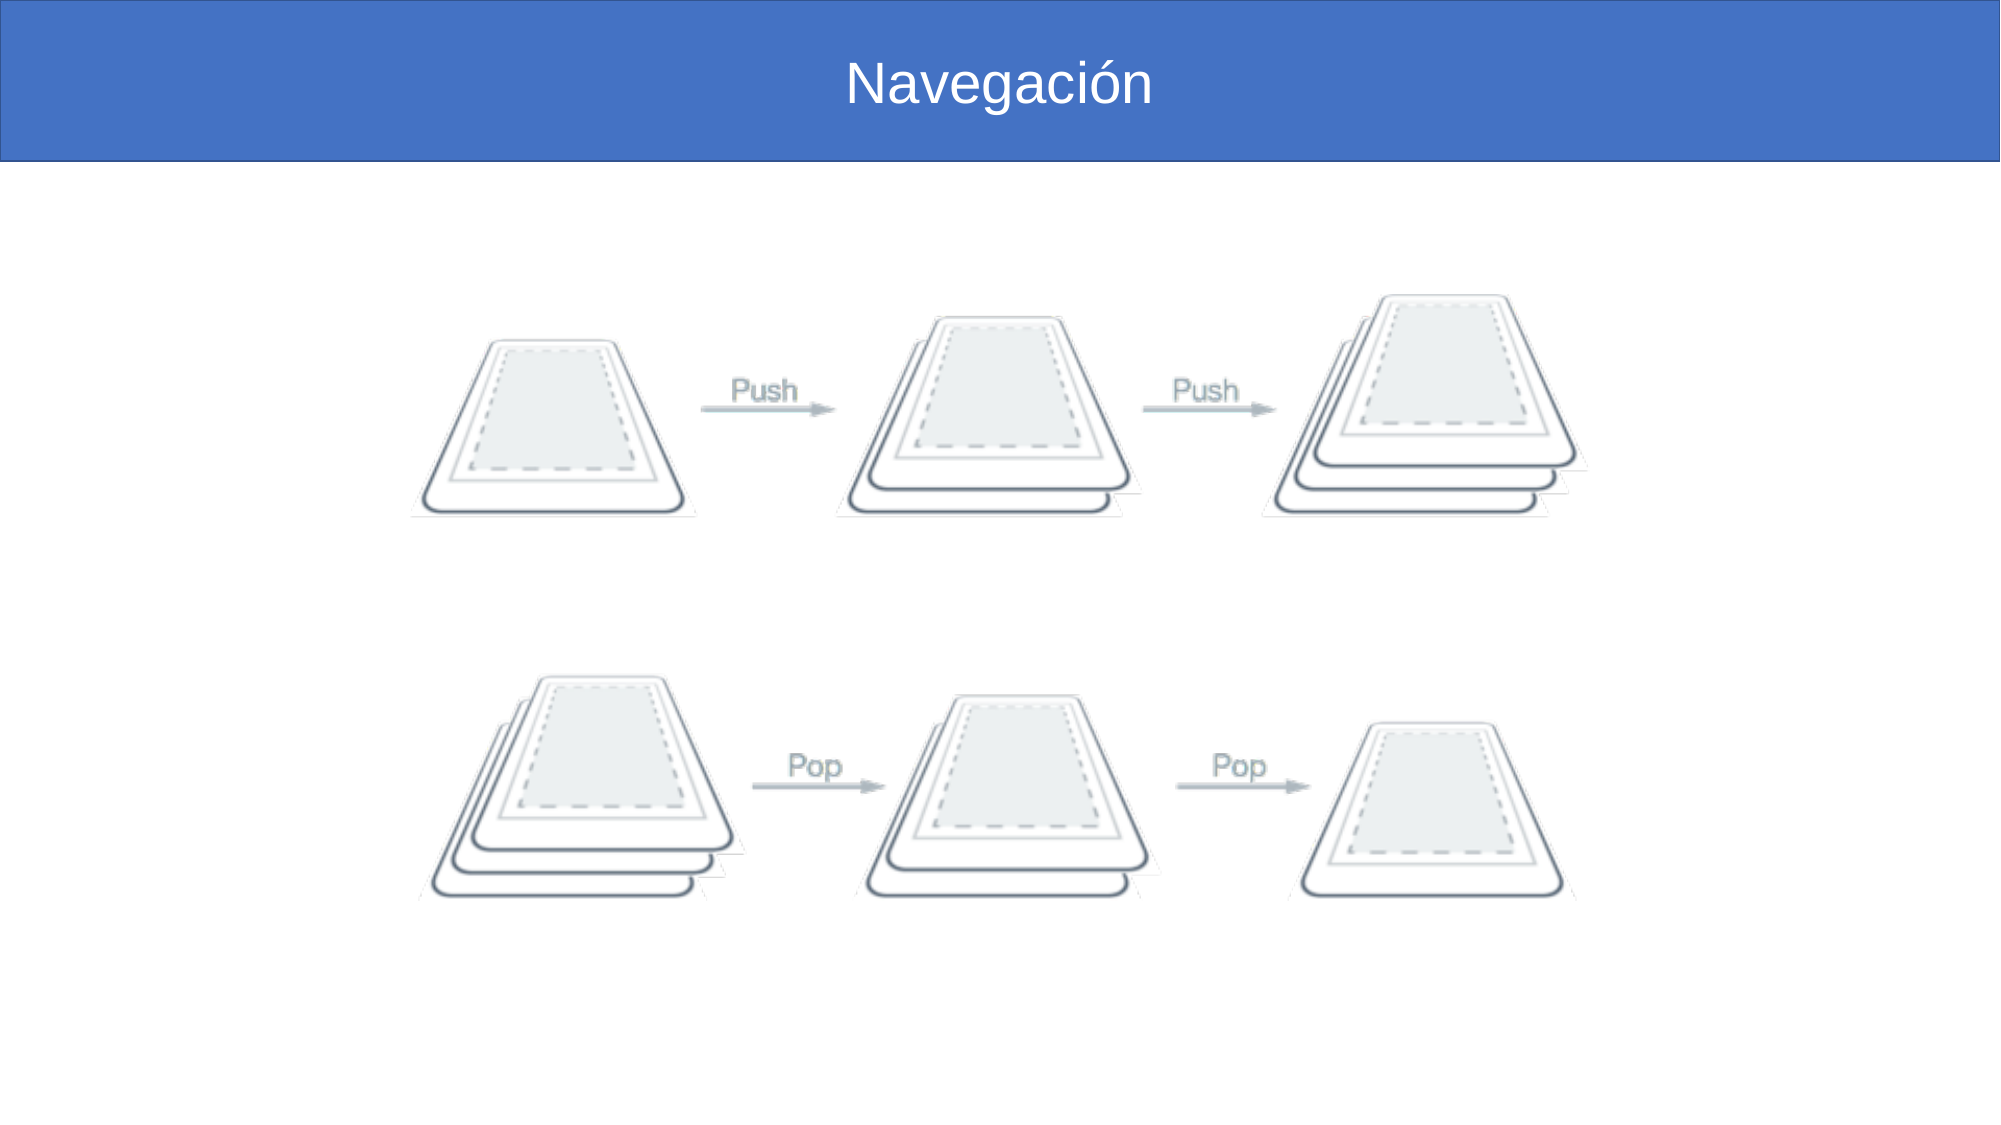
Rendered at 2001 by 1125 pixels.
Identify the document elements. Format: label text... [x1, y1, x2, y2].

picture [409, 666, 1590, 901]
picture [410, 294, 1590, 534]
text_box Navegación [0, 0, 2000, 162]
